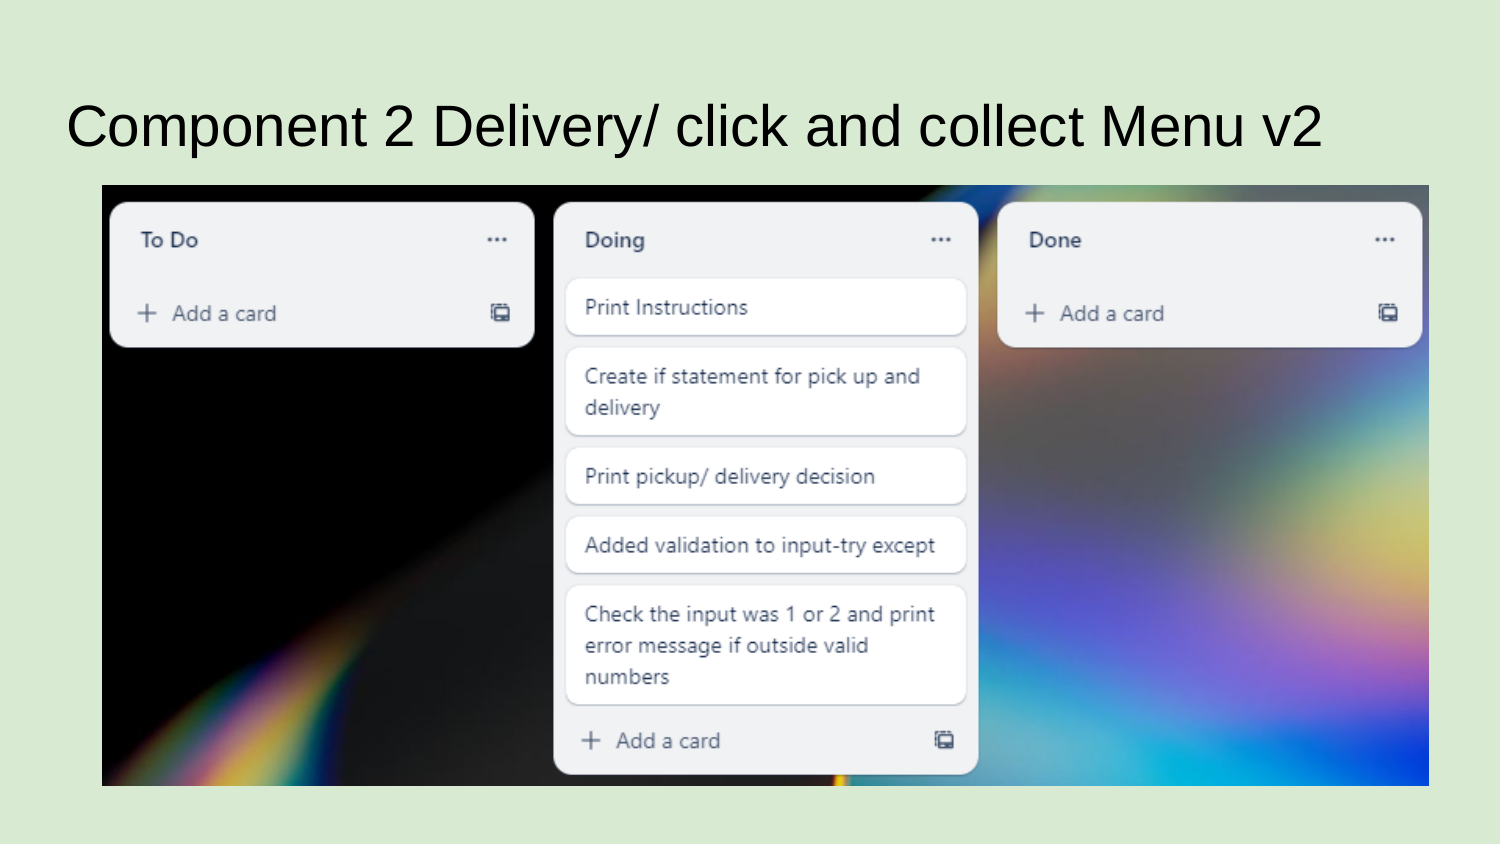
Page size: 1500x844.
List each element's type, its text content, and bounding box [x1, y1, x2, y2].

picture [101, 184, 1430, 786]
title Component 2 Delivery/ click and collect Menu v2 [51, 72, 1449, 167]
